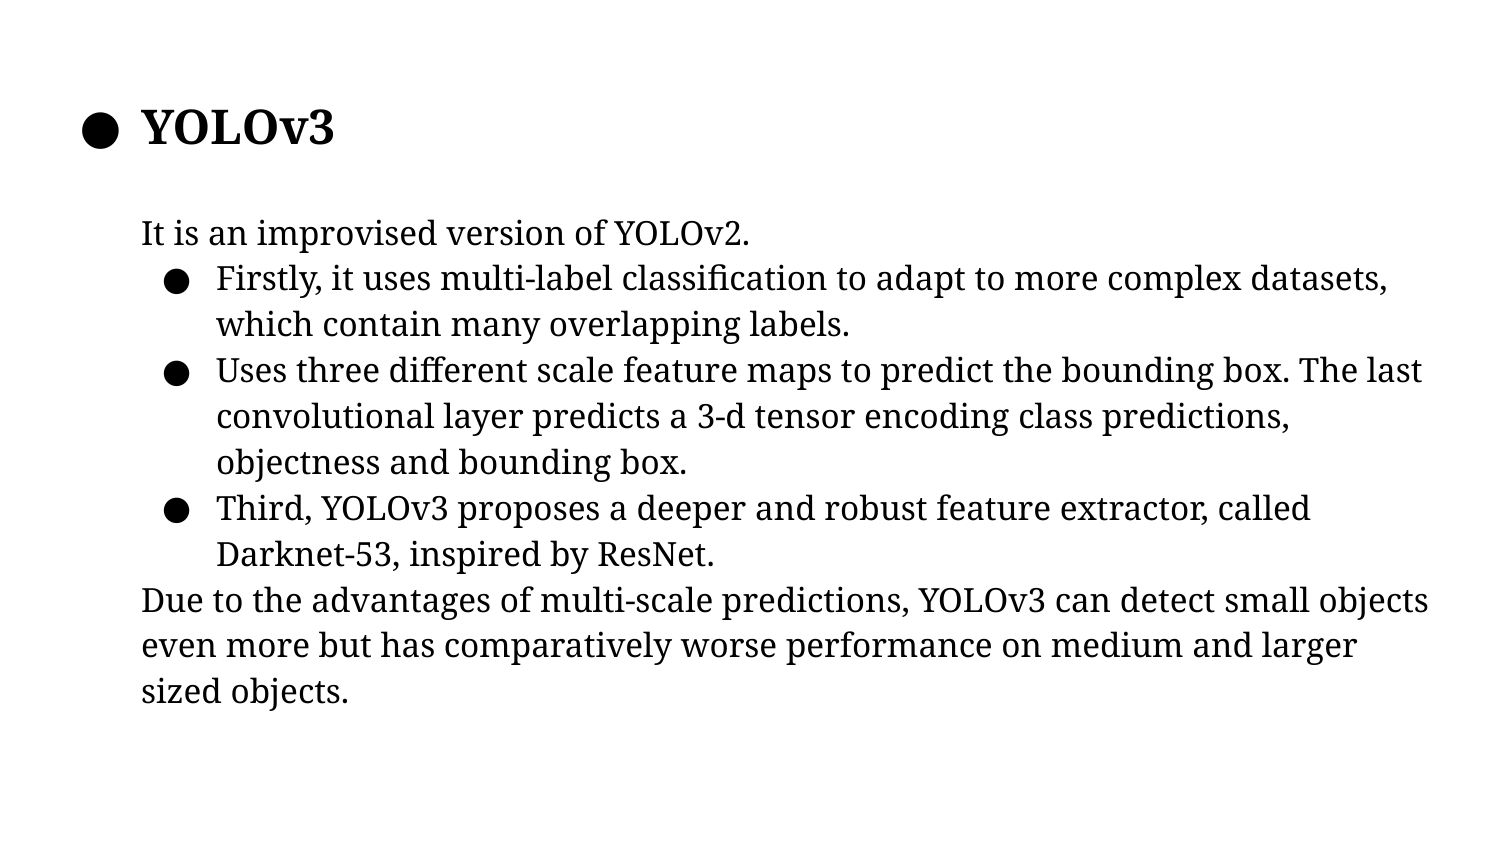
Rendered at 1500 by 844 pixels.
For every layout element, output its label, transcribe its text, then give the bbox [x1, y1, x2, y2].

title YOLOv3 It is an improvised version of YOLOv2. Firstly, it uses multi-label classification to adapt to more complex datasets, which contain many overlapping labels. Uses three different scale feature maps to predict the bounding box. The last convolutional layer predicts a 3-d tensor encoding class predictions, objectness and bounding box. Third, YOLOv3 proposes a deeper and robust feature extractor, called Darknet-53, inspired by ResNet. Due to the advantages of multi-scale predictions, YOLOv3 can detect small objects even more but has comparatively worse performance on medium and larger sized objects. [51, 72, 1449, 167]
